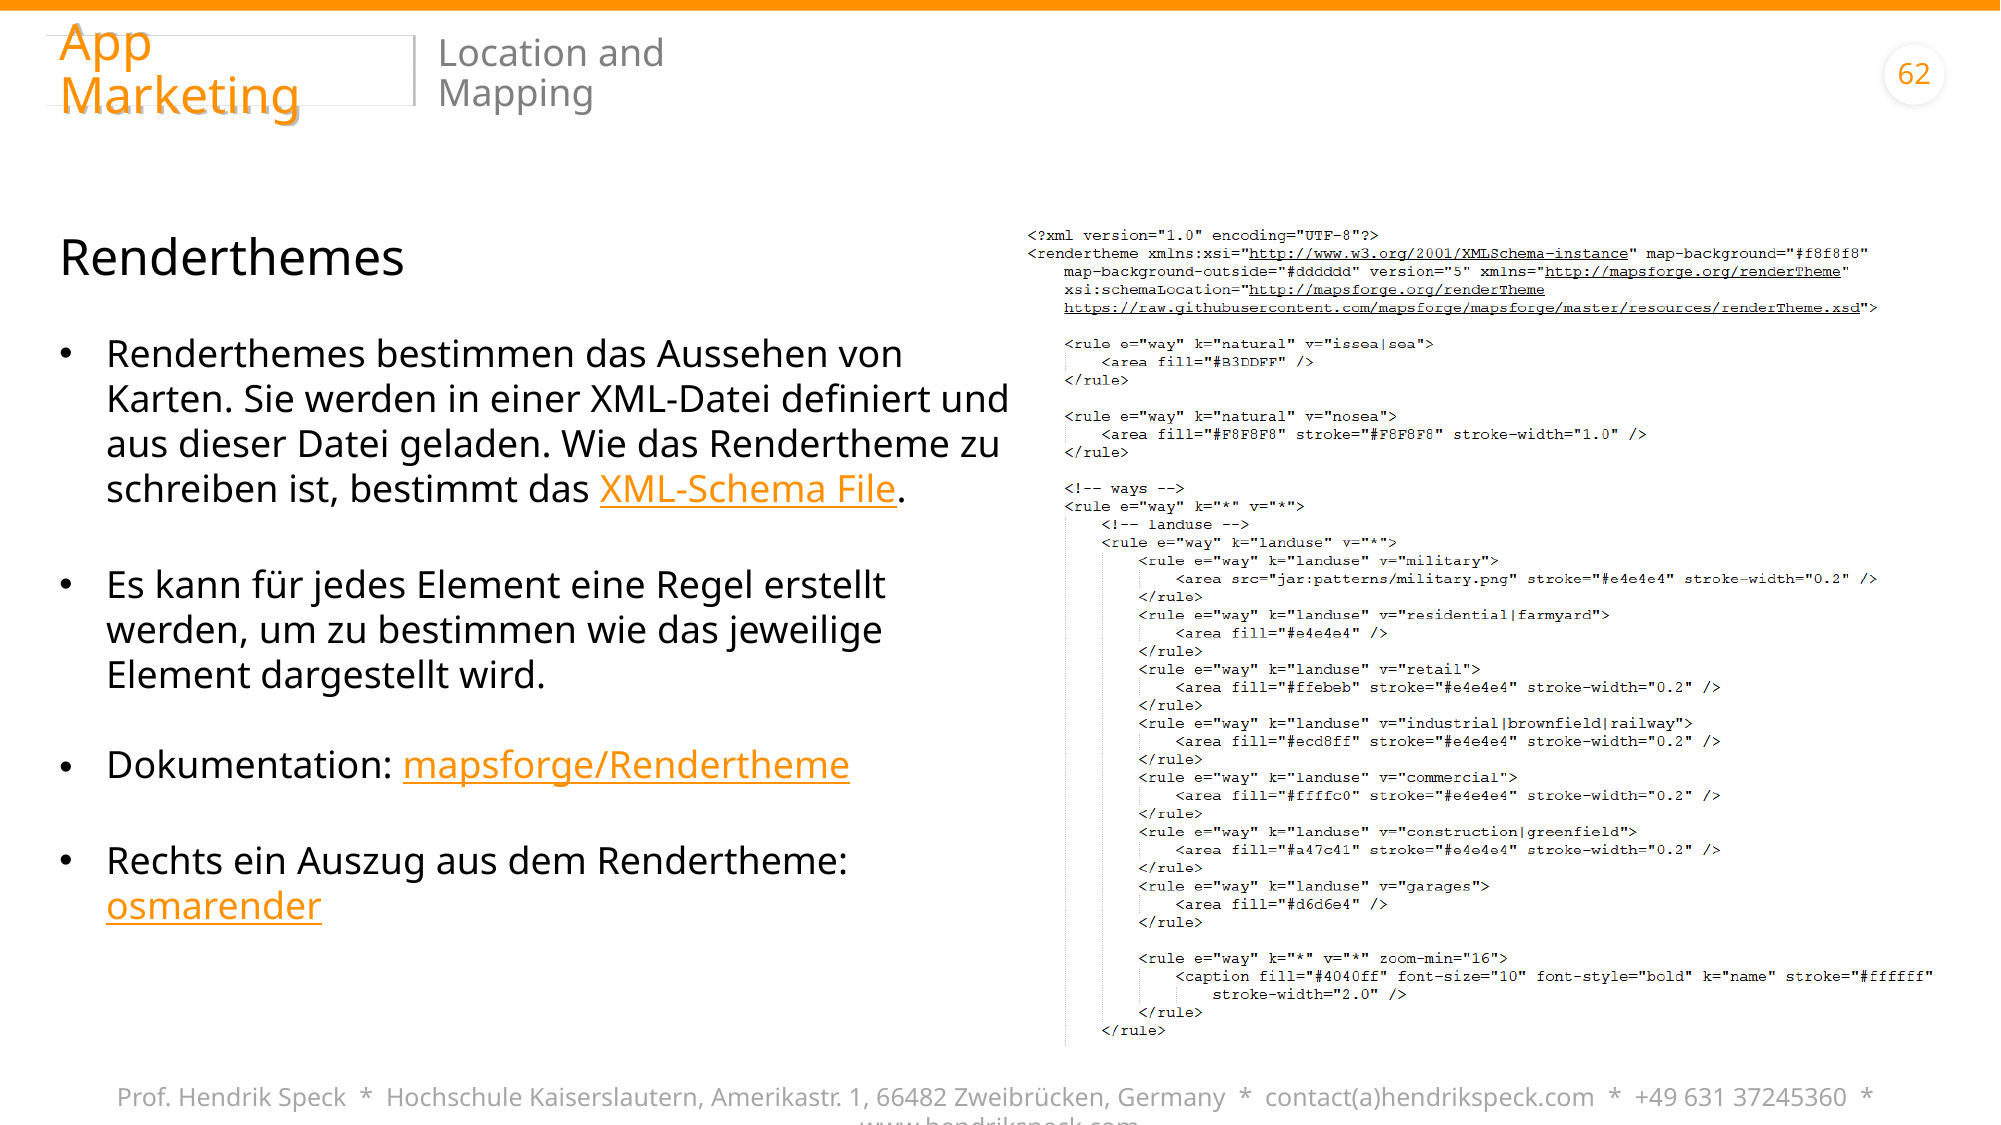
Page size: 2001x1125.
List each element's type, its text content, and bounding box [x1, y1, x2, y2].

text_box Renderthemes Renderthemes bestimmen das Aussehen von Karten. Sie werden in einer XML-Datei definiert und aus dieser Datei geladen. Wie das Rendertheme zu schreiben ist, bestimmt das XML-Schema File. Es kann für jedes Element eine Regel erstellt werden, um zu bestimmen wie das jeweilige Element dargestellt wird. Dokumentation: mapsforge/Rendertheme Rechts ein Auszug aus dem Rendertheme: osmarender [44, 217, 1046, 1076]
picture [1028, 229, 1958, 1046]
list App Marketing [44, 35, 413, 106]
list Location and Mapping [414, 46, 823, 103]
slide_number 62 [1871, 49, 1958, 101]
